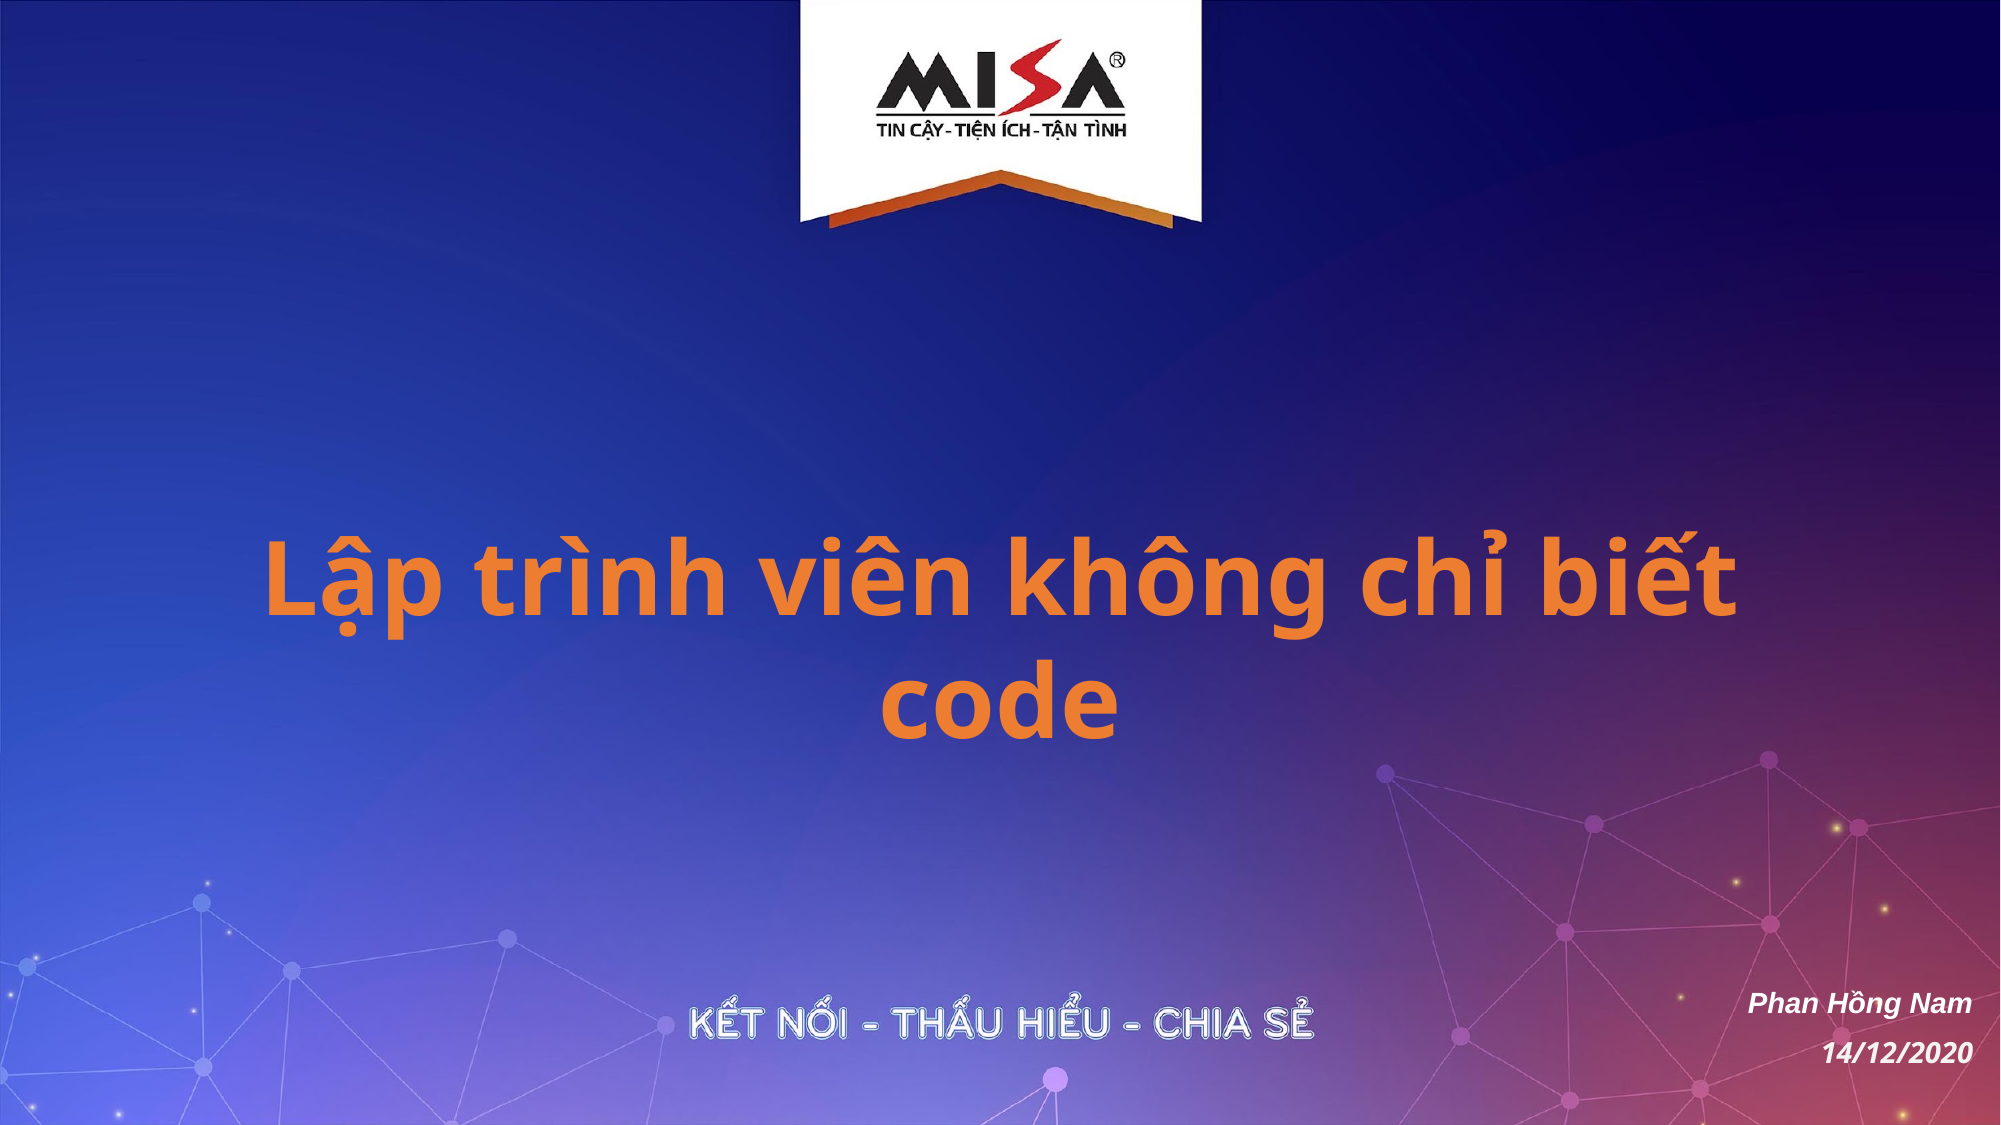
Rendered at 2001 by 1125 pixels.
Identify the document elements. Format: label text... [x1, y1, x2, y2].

text_box Lập trình viên không chỉ biết code [166, 488, 1834, 783]
text_box Phan Hồng Nam [1354, 931, 1989, 1027]
text_box 14/12/2020 [1659, 1026, 1989, 1072]
picture [0, 0, 2001, 1125]
